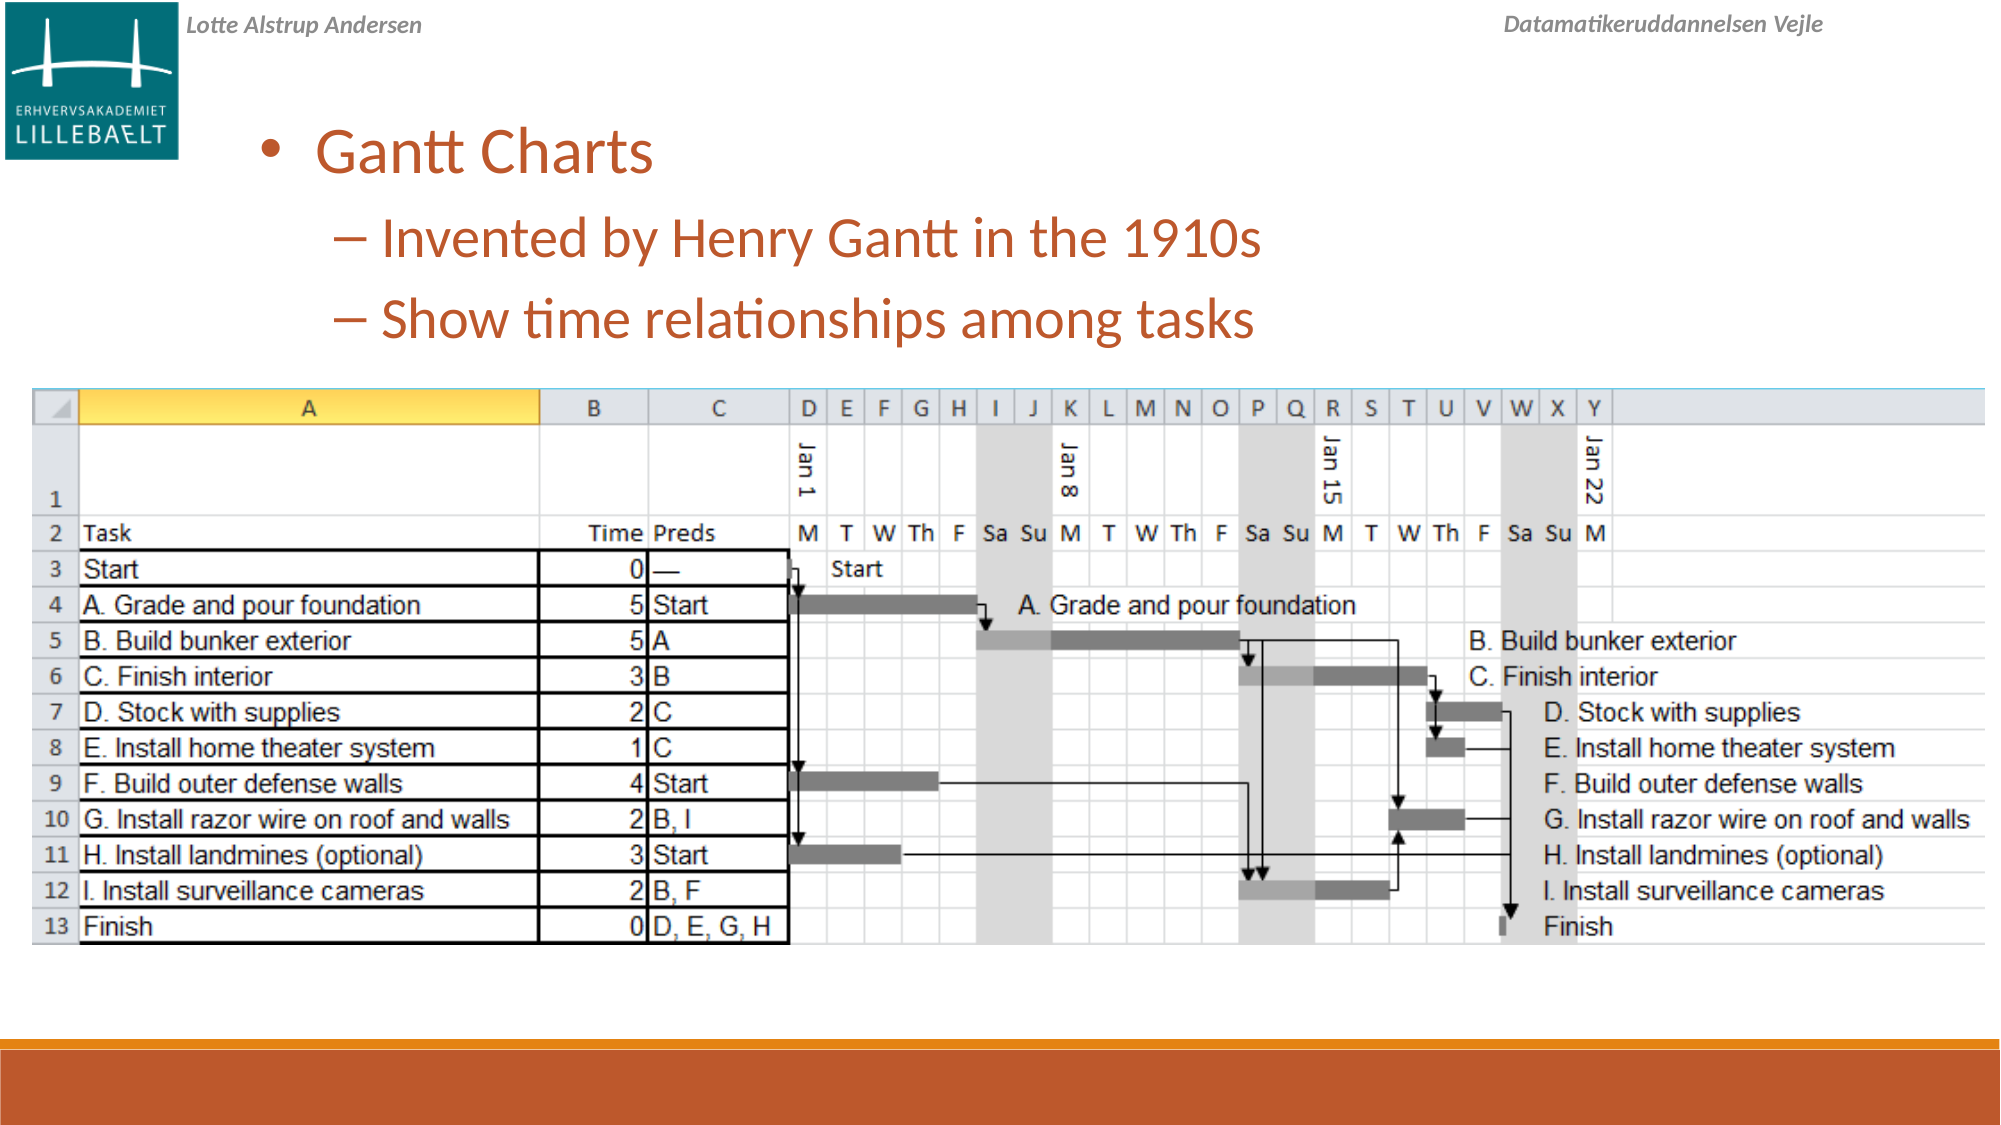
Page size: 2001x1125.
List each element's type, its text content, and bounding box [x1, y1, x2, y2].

text_box Gantt Charts Invented by Henry Gantt in the 1910s Show time relationships among tasks [244, 99, 1445, 385]
picture [4, 1, 180, 161]
picture [32, 387, 1985, 946]
